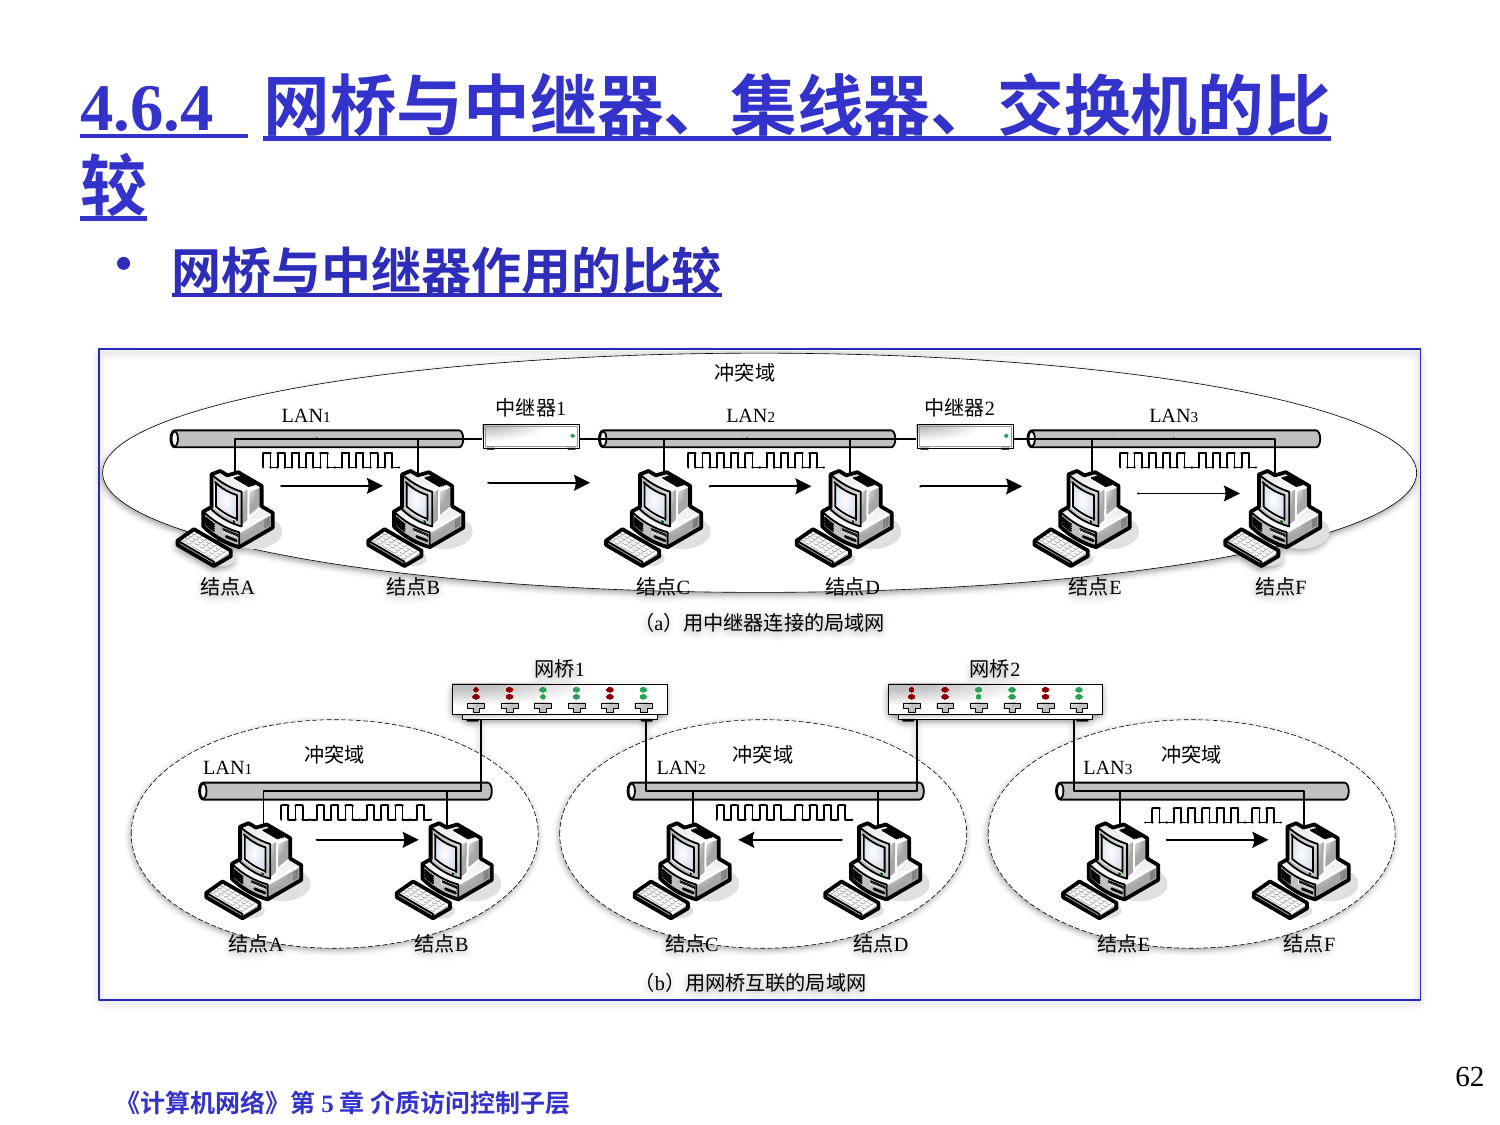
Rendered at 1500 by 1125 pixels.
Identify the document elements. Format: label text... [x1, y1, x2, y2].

slide_number 62 [1187, 1049, 1500, 1125]
footer 《计算机网络》第5章 介质访问控制子层 [100, 1049, 976, 1125]
title 4.6.4 网桥与中继器、集线器、交换机的比较 [64, 54, 1400, 234]
picture [99, 349, 1421, 1000]
list 网桥与中继器作用的比较 [100, 231, 1376, 347]
